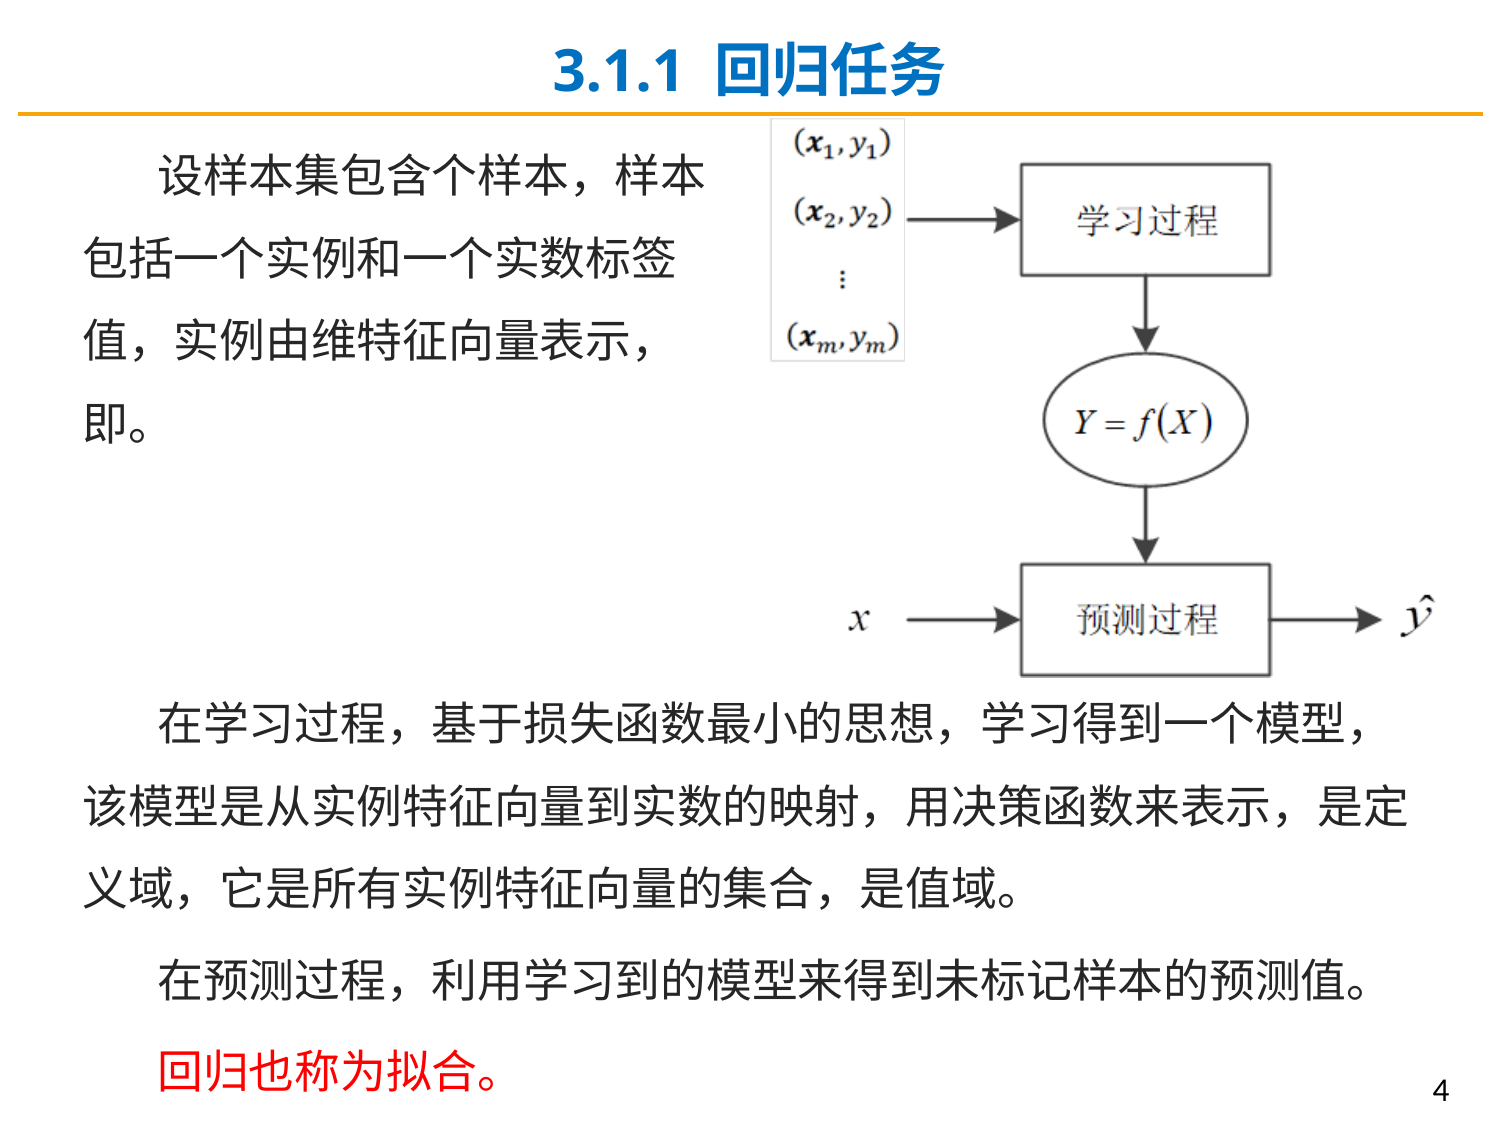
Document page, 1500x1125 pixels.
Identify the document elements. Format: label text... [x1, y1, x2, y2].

text_box 4 [1114, 1060, 1465, 1106]
text_box 3.1.1 回归任务 [0, 25, 1500, 111]
picture [749, 118, 1490, 678]
